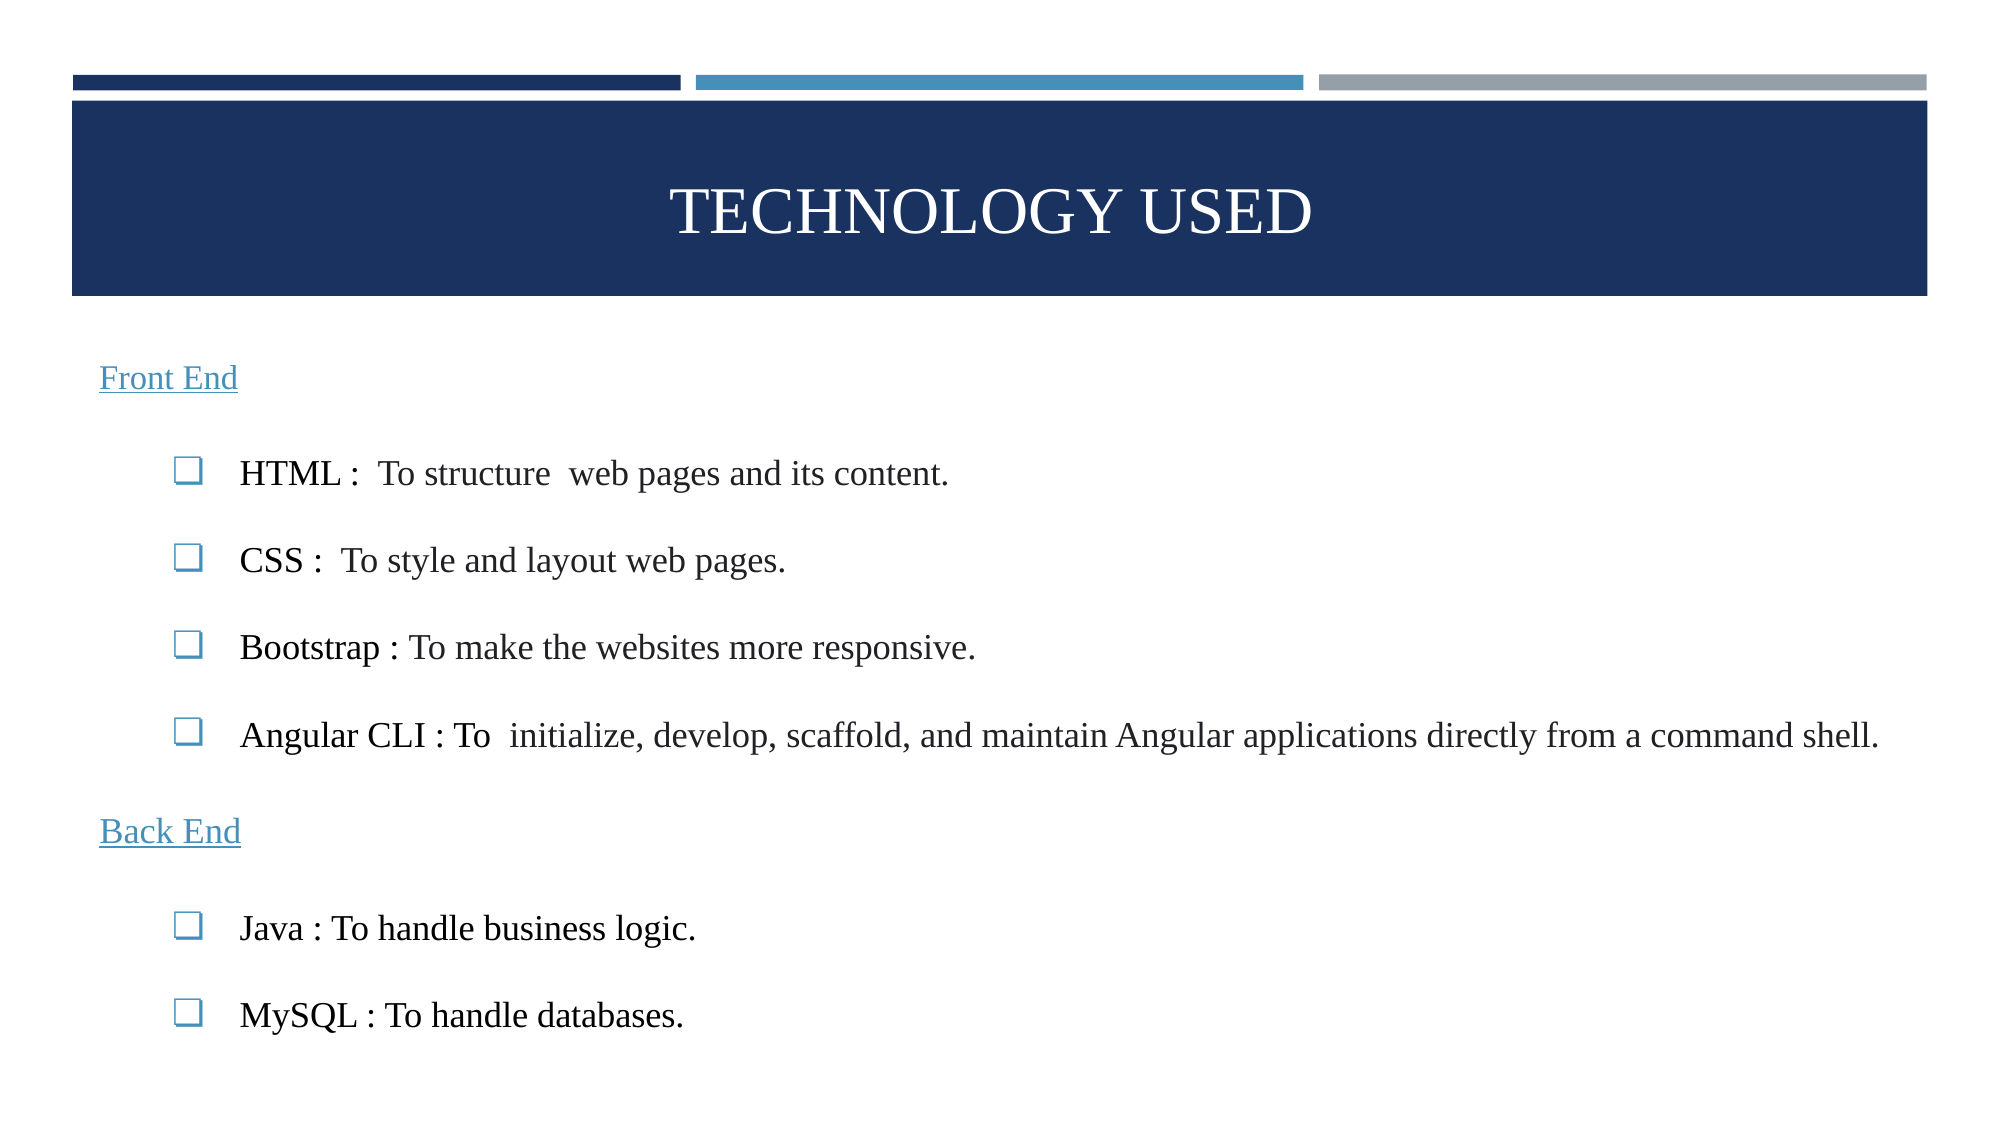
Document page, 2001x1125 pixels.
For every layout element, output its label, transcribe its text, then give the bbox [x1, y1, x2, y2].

title TECHNOLOGY USED [95, 115, 1905, 255]
list Front End HTML : To structure web pages and its content. CSS : To style and layout web pages. Bootstrap : To make the websites more responsive. Angular CLI : To initialize, develop, scaffold, and maintain Angular applications directly from a command shell. Back End Java : To handle business logic. MySQL : To handle databases. [75, 305, 1925, 1116]
